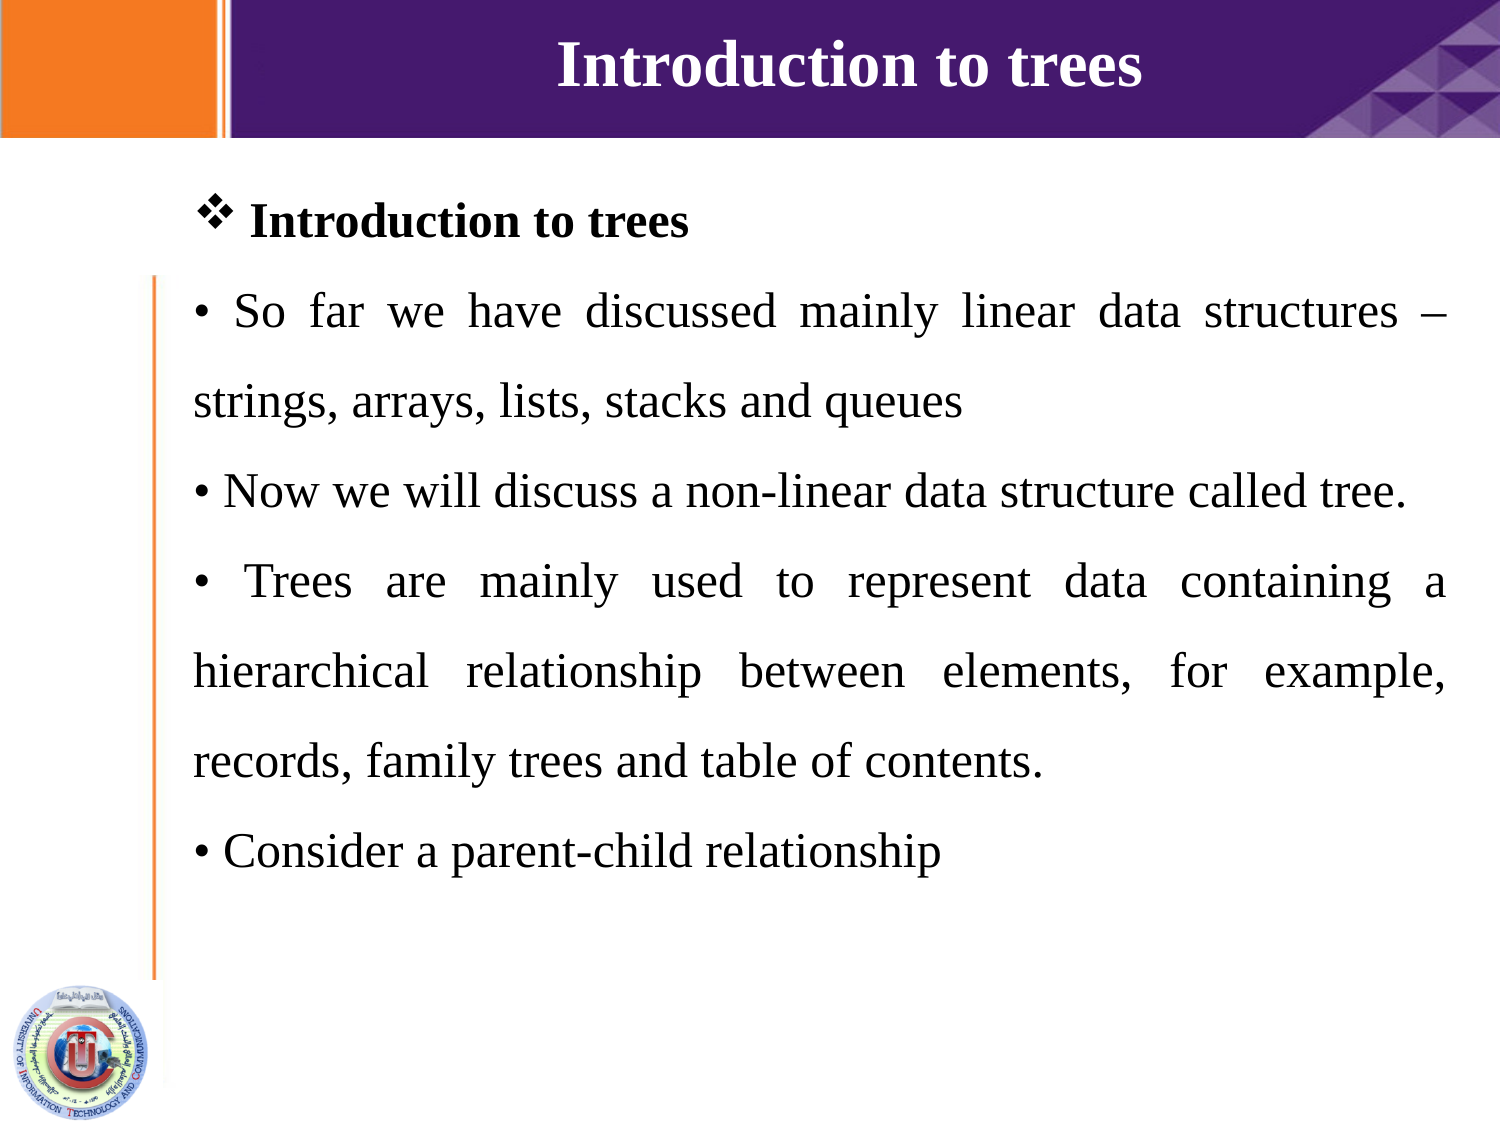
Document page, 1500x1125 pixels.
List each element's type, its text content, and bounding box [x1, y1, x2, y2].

picture [0, 275, 179, 1125]
picture [0, 0, 1500, 138]
text_box Introduction to trees • So far we have discussed mainly linear data structures – strings, arrays, lists, stacks and queues • Now we will discuss a non-linear data structure called tree. • Trees are mainly used to represent data containing a hierarchical relationship between elements, for example, records, family trees and table of contents. • Consider a parent-child relationship [178, 149, 1463, 885]
